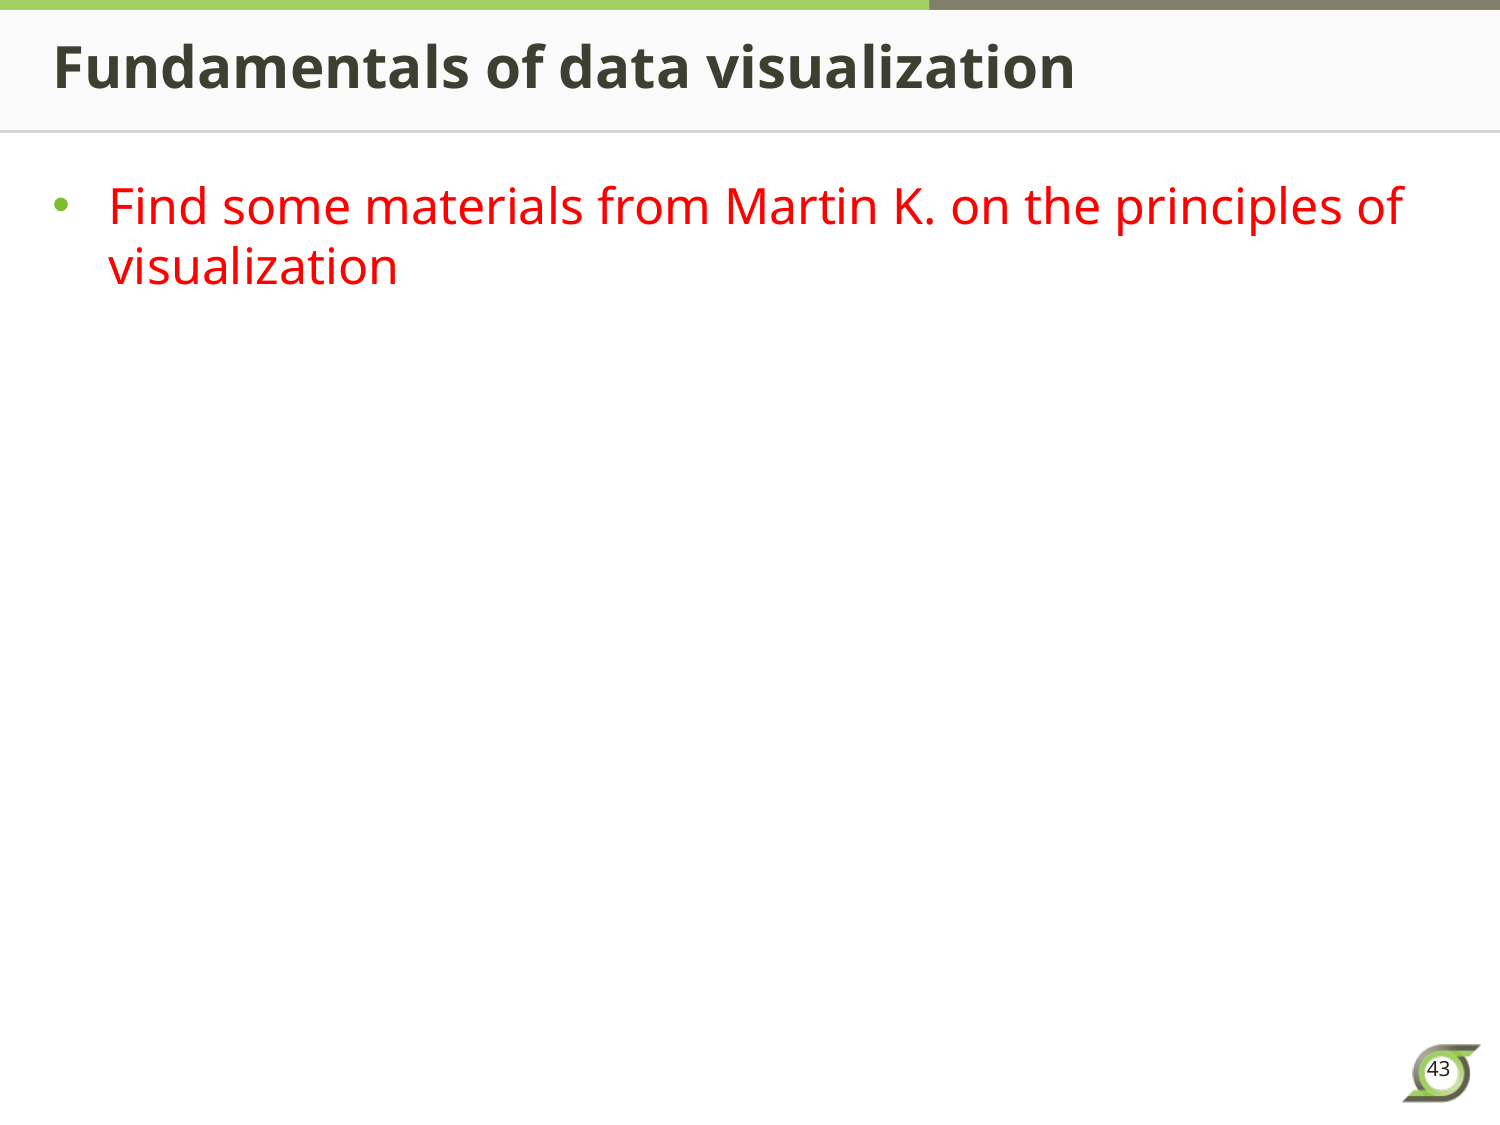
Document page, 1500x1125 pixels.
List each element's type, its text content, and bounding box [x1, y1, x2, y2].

title Fundamentals of data visualization [37, 18, 1454, 112]
list Find some materials from Martin K. on the principles of visualization [37, 166, 1454, 1007]
